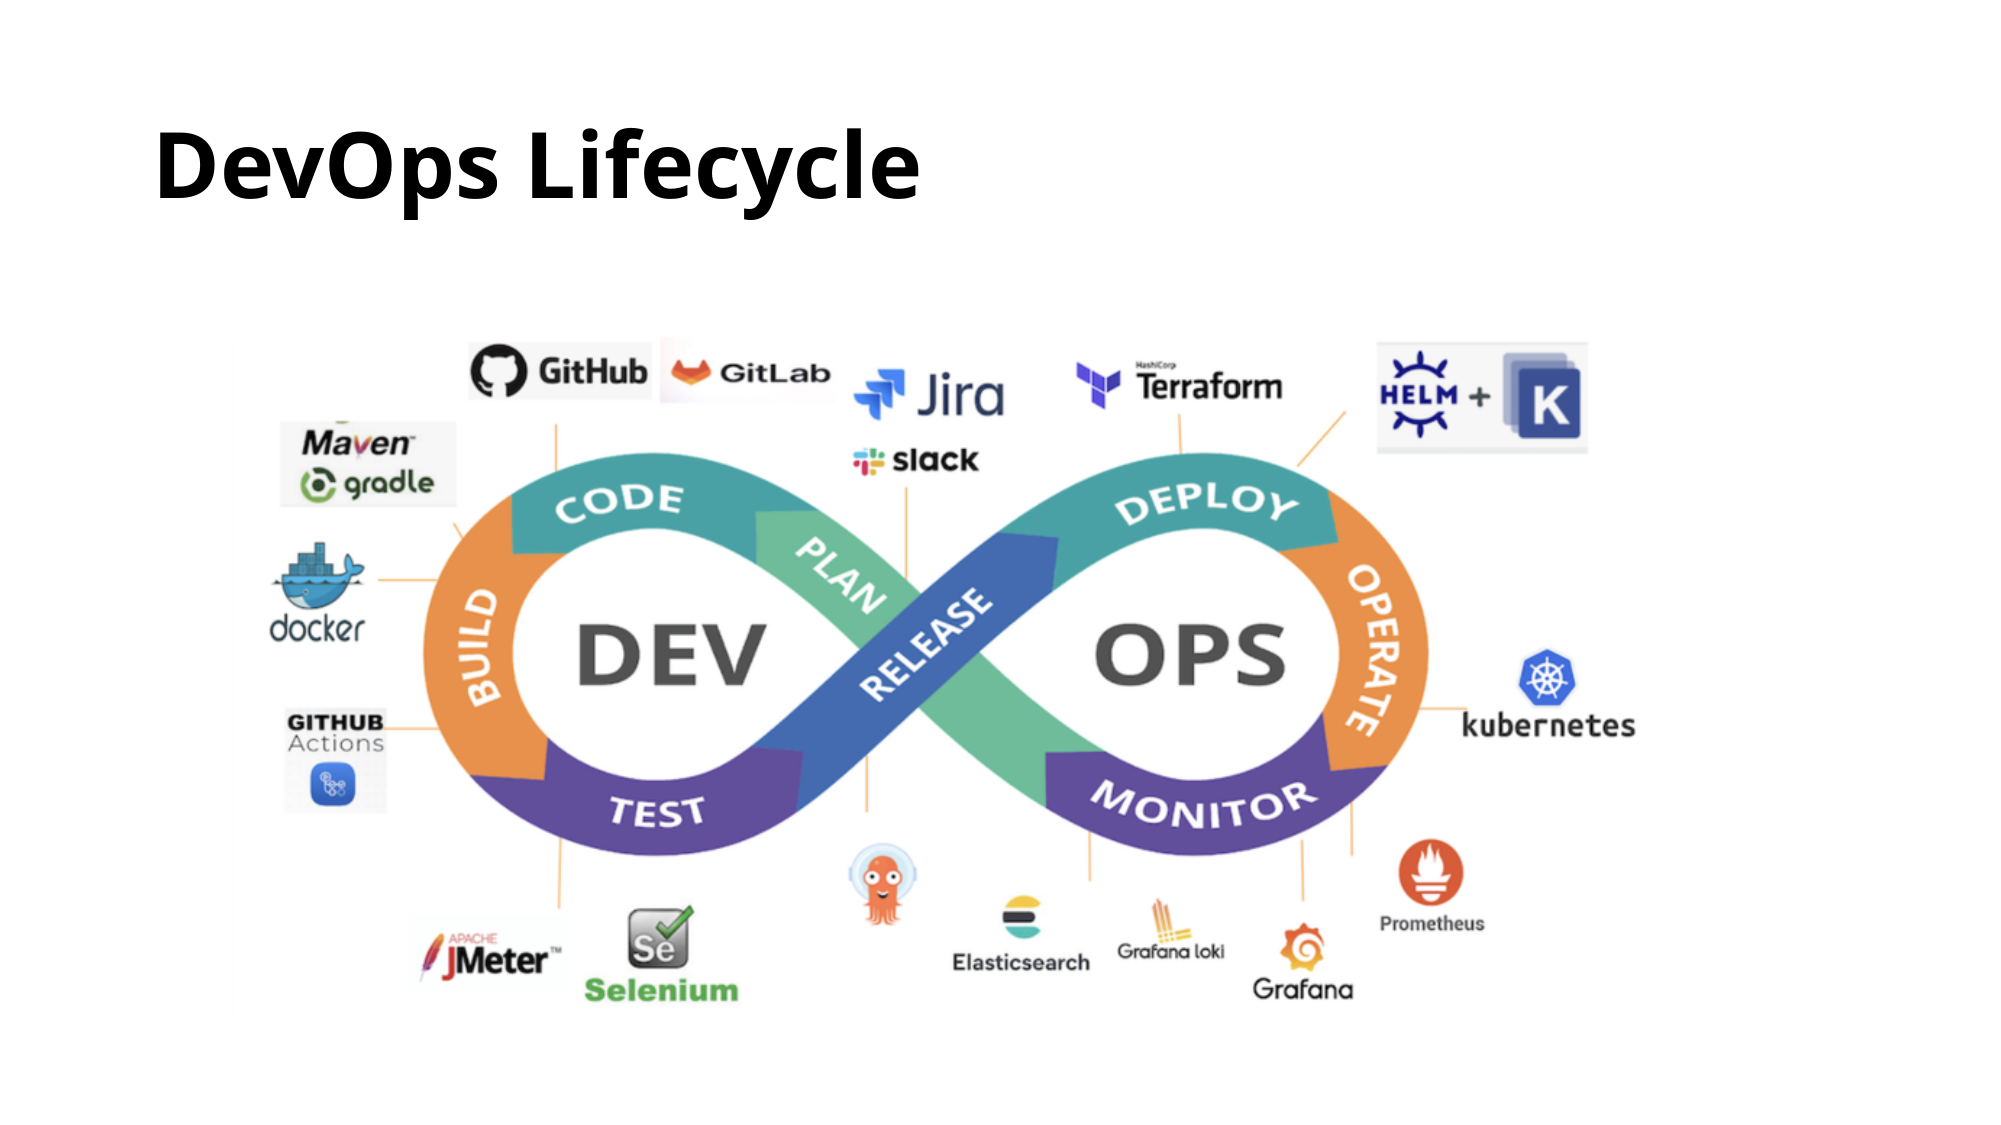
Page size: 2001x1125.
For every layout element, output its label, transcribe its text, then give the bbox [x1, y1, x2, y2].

title DevOps Lifecycle [137, 59, 1863, 236]
picture [88, 236, 1912, 1066]
